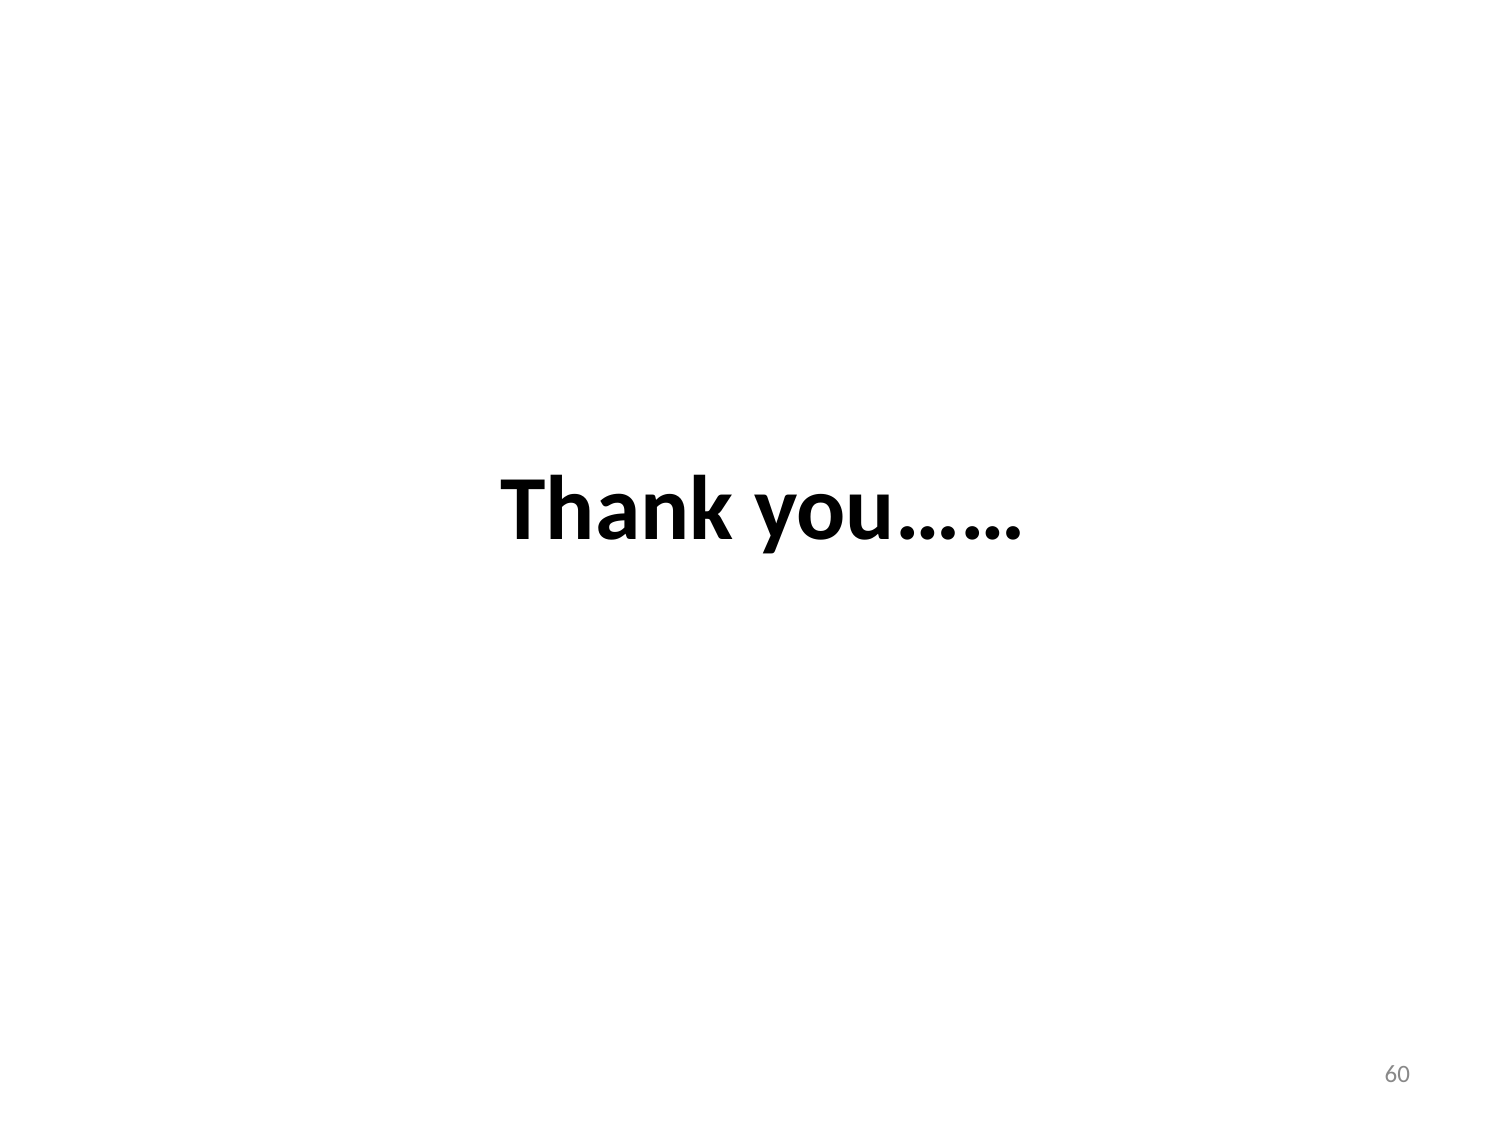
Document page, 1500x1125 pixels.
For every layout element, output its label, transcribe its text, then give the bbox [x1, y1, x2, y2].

title Thank you…… [88, 408, 1439, 597]
slide_number 60 [1074, 1042, 1425, 1103]
